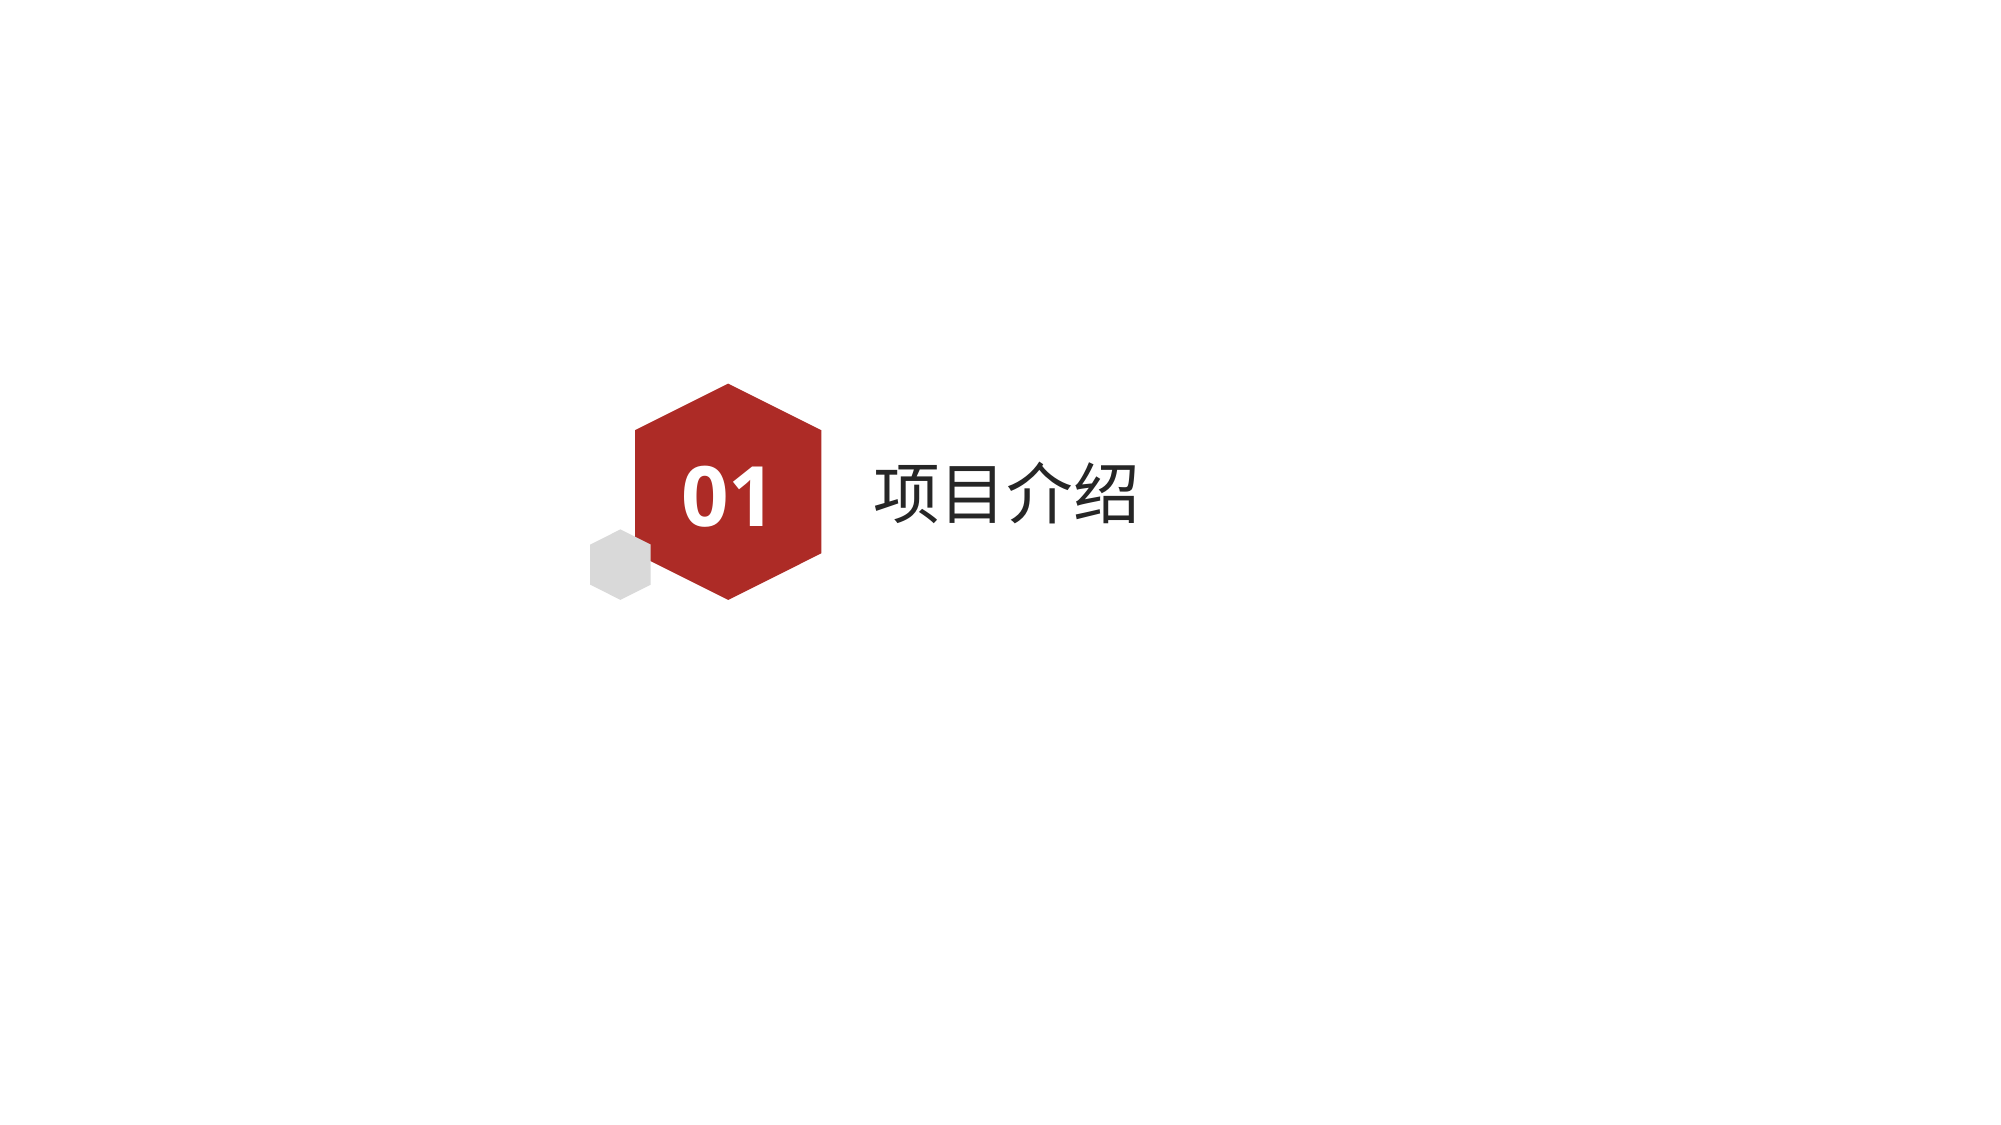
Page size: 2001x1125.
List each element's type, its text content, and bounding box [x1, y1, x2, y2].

title 项目介绍 [858, 453, 1950, 672]
list 01 [636, 404, 822, 594]
